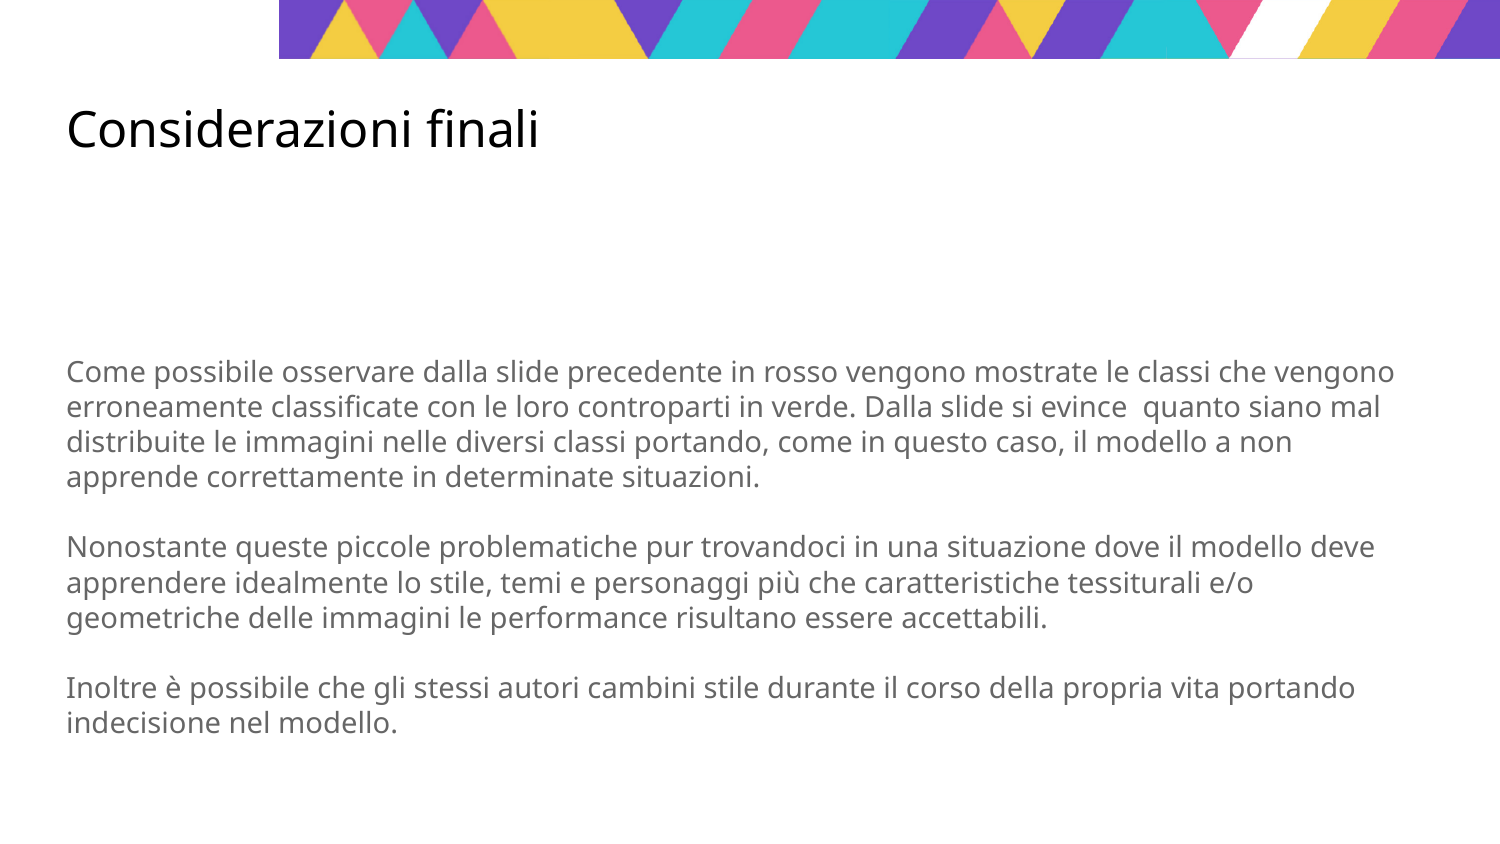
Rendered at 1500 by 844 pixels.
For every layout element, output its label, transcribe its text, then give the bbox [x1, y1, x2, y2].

text_box [27, 606, 750, 805]
picture [0, 0, 1500, 844]
text_box Come possibile osservare dalla slide precedente in rosso vengono mostrate le classi che vengono erroneamente classificate con le loro controparti in verde. Dalla slide si evince quanto siano mal distribuite le immagini nelle diversi classi portando, come in questo caso, il modello a non apprende correttamente in determinate situazioni. Nonostante queste piccole problematiche pur trovandoci in una situazione dove il modello deve apprendere idealmente lo stile, temi e personaggi più che caratteristiche tessiturali e/o geometriche delle immagini le performance risultano essere accettabili. Inoltre è possibile che gli stessi autori cambini stile durante il corso della propria vita portando indecisione nel modello. [51, 338, 1449, 779]
title Considerazioni finali [51, 90, 1449, 173]
